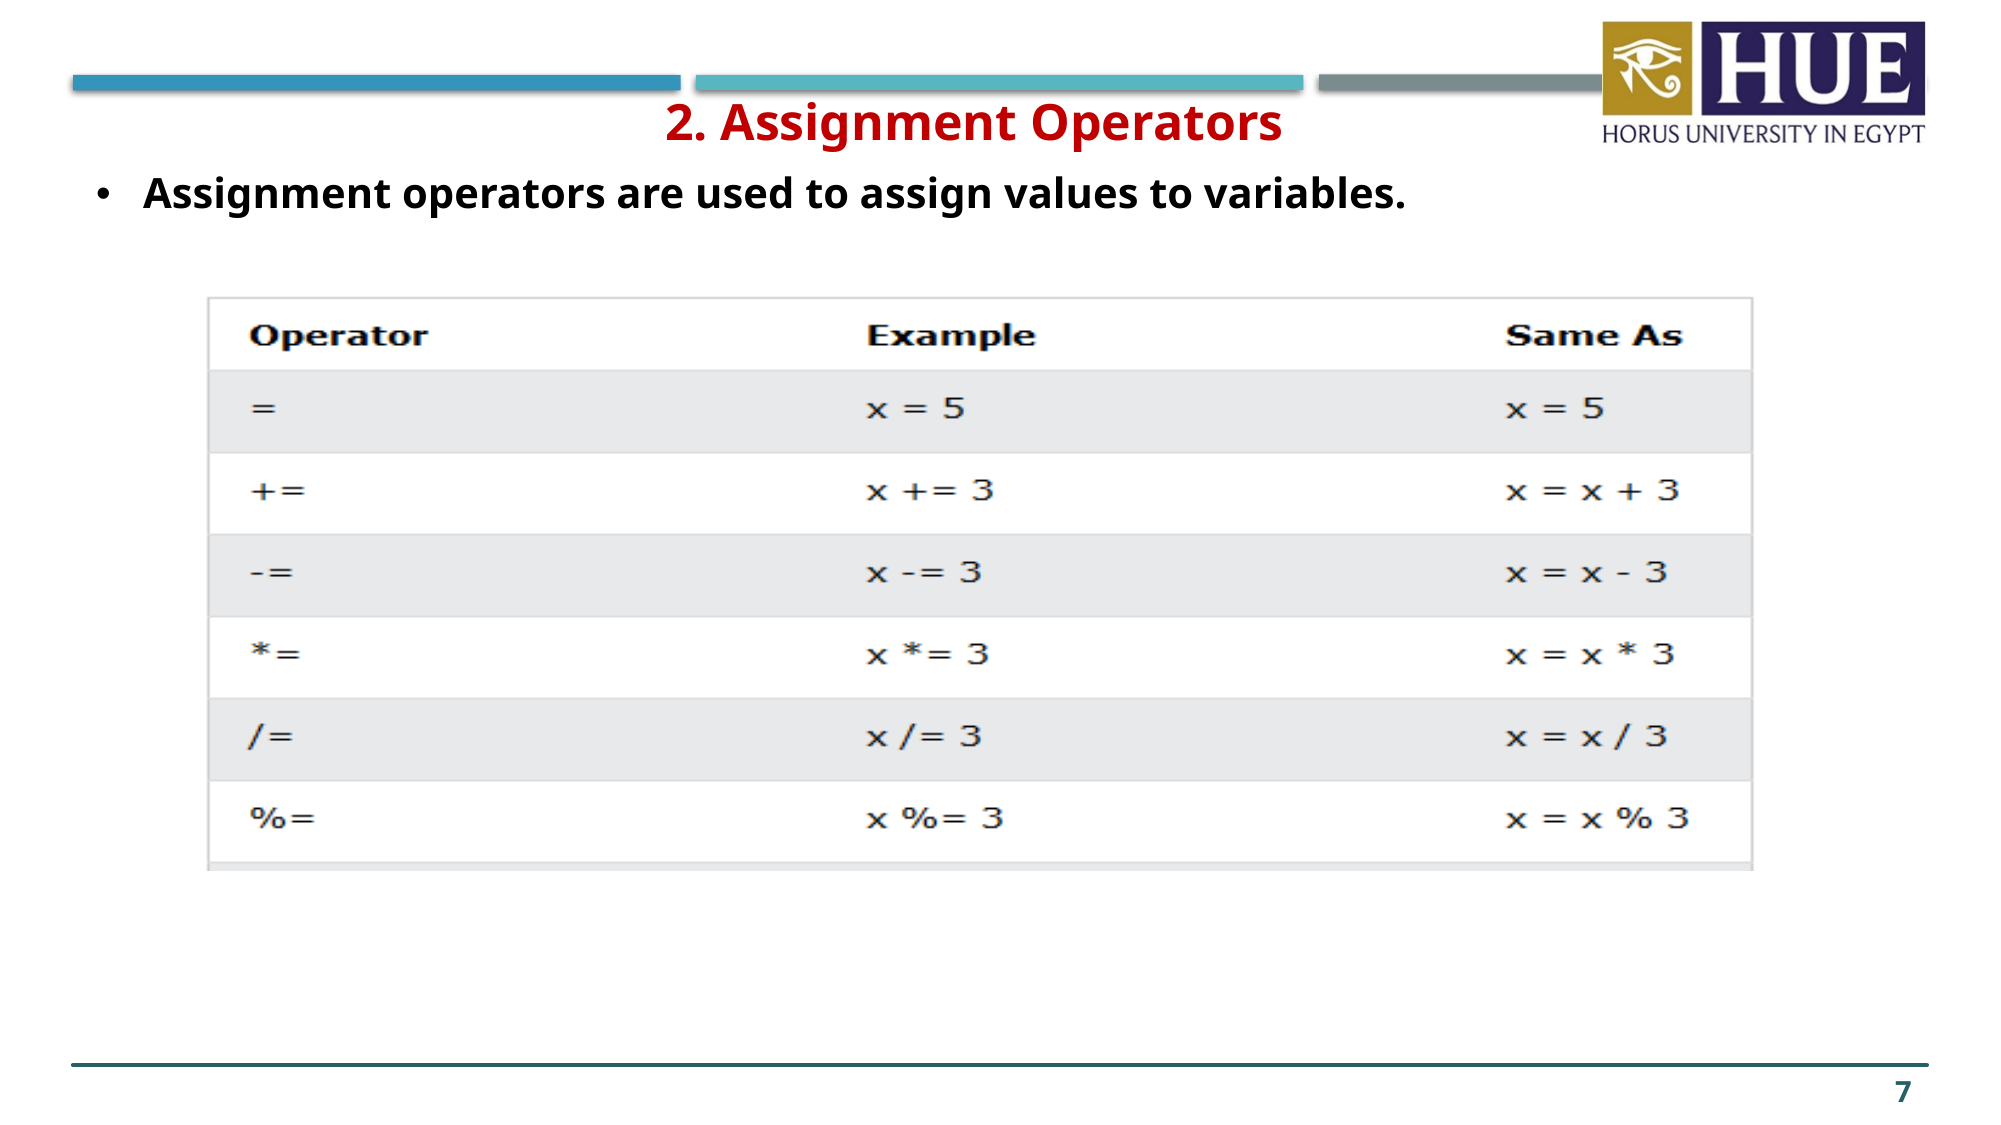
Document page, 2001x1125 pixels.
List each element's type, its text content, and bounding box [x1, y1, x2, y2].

text_box 2. Assignment Operators [649, 87, 1719, 166]
text_box Assignment operators are used to assign values to variables. [81, 165, 1497, 226]
slide_number 7 [1857, 1062, 1927, 1123]
picture [1602, 21, 1927, 146]
picture [202, 290, 1759, 871]
